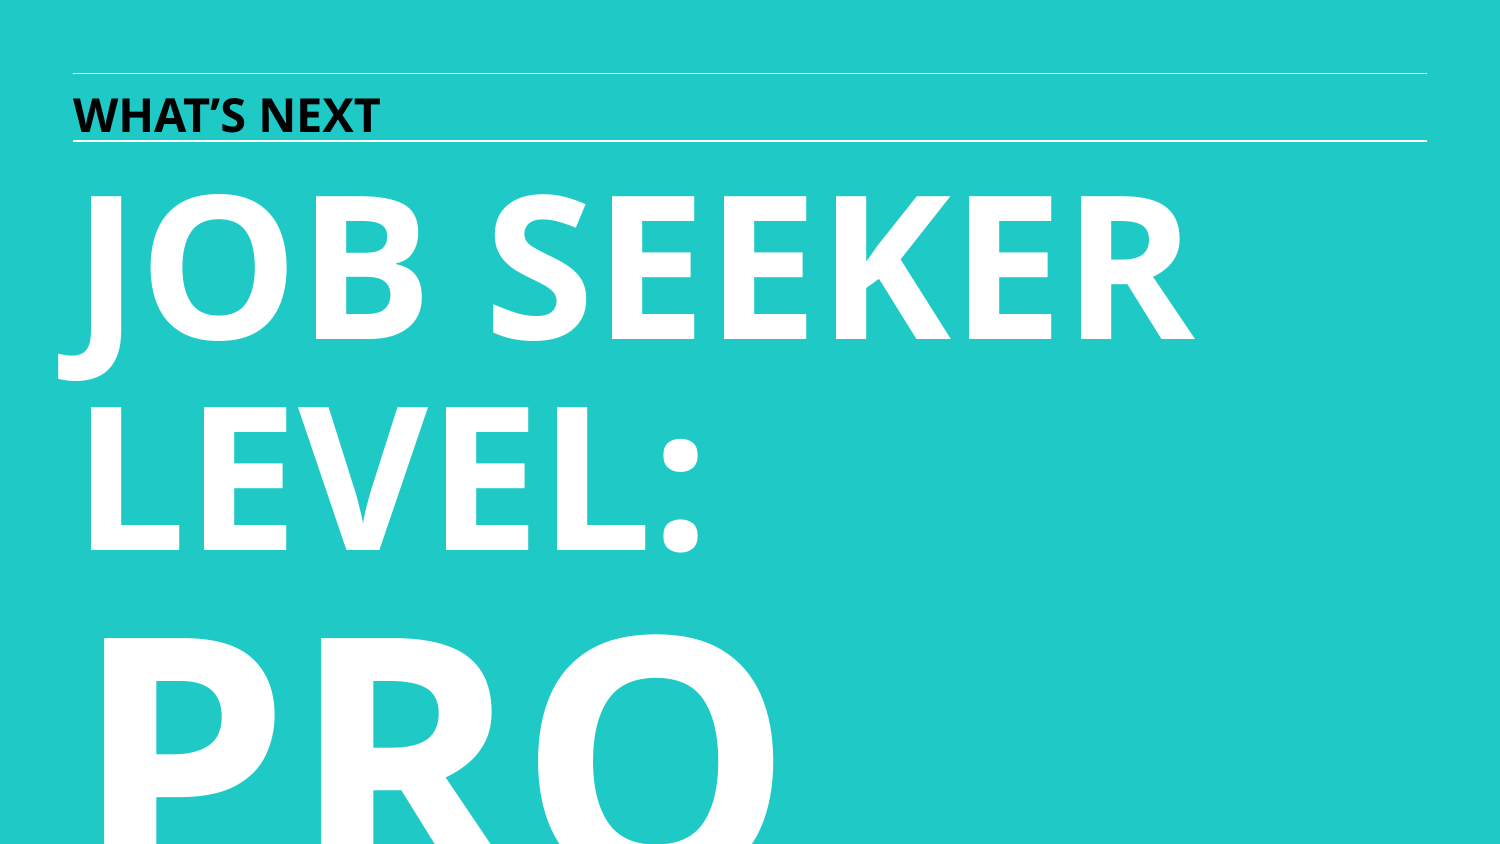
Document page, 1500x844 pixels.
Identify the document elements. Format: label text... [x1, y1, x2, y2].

text_box WHAT’S NEXT [73, 85, 1246, 136]
text_box JOB SEEKER LEVEL: PRO [73, 170, 1427, 338]
